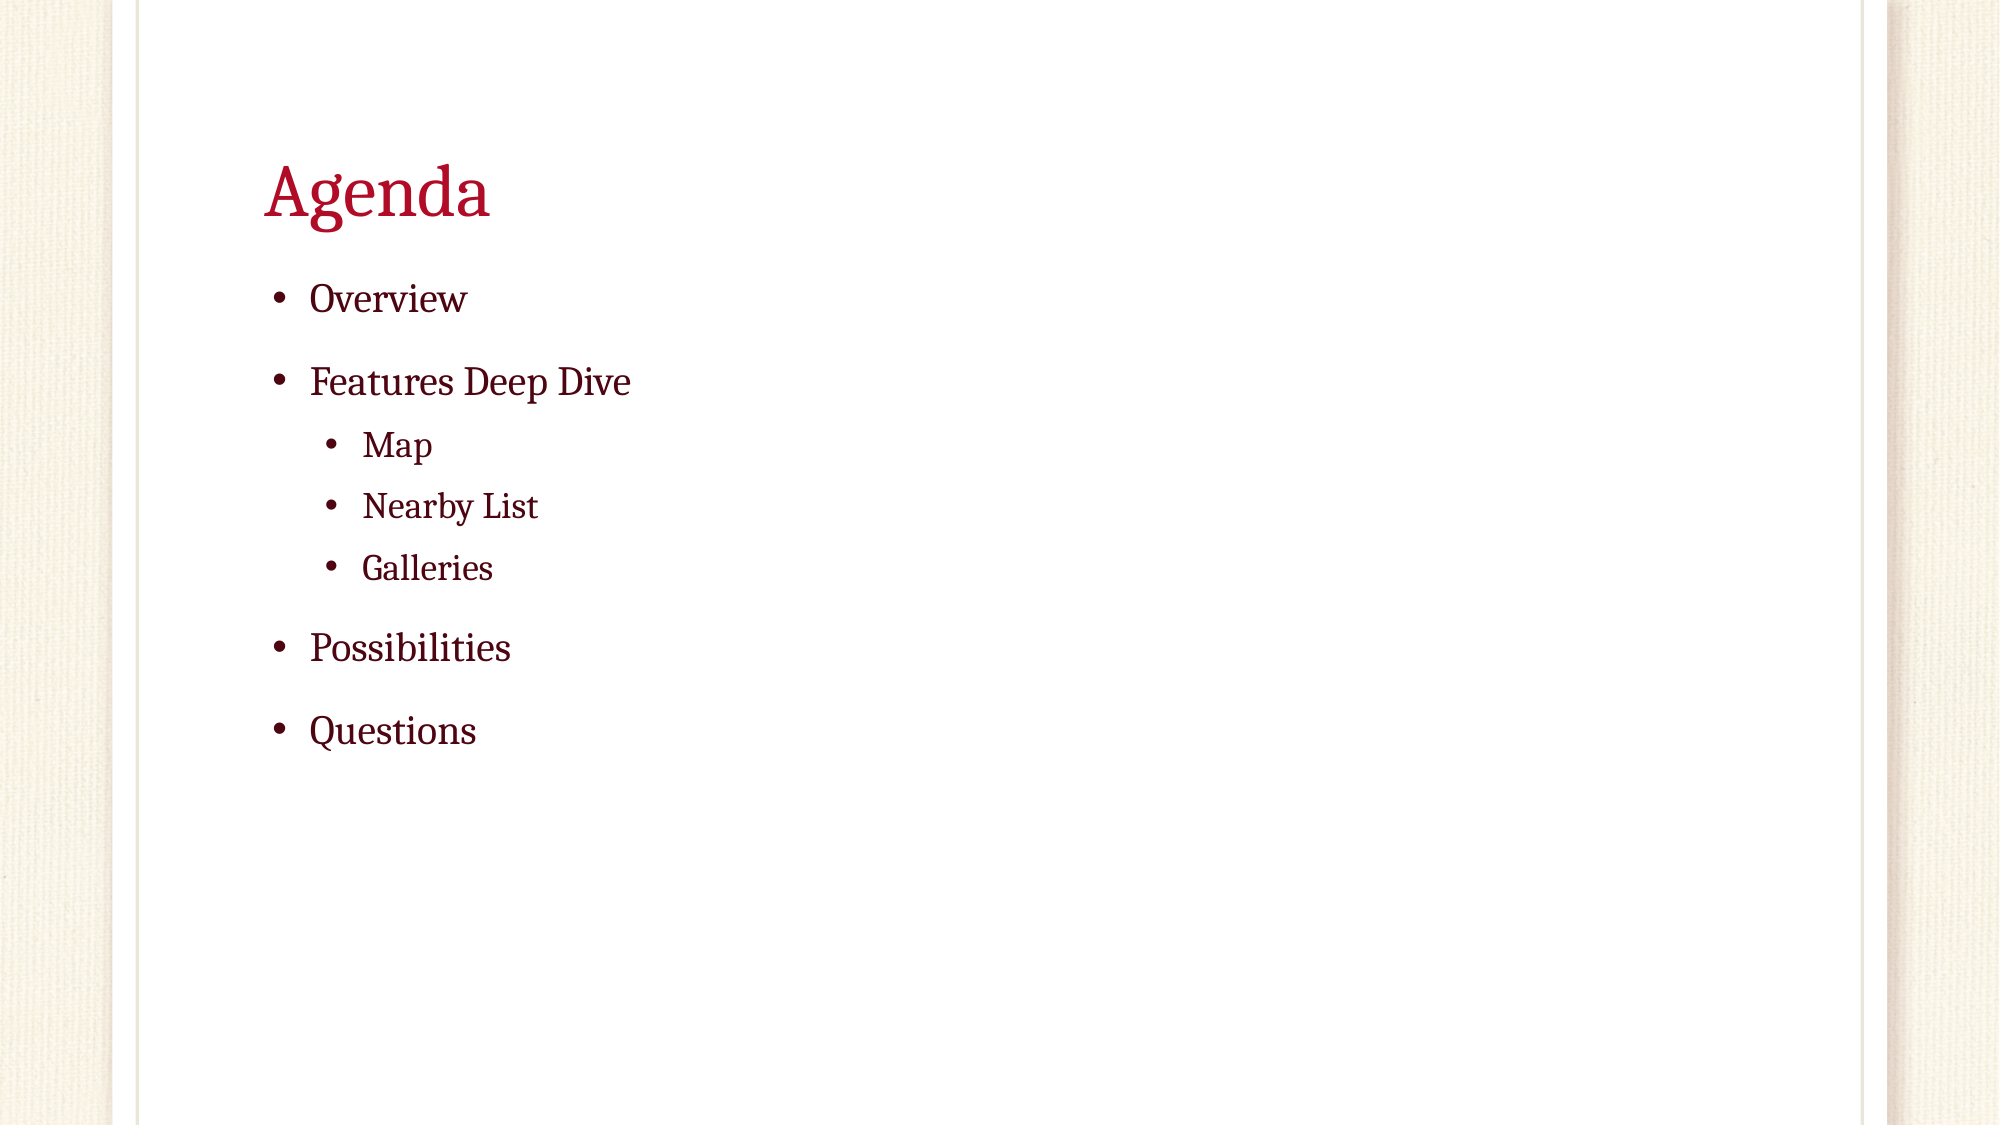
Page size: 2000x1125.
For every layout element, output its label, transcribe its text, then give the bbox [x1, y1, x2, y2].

title Agenda [249, 52, 1750, 240]
picture [0, 0, 112, 1125]
picture [1888, 0, 2000, 1125]
list Overview Features Deep Dive Map Nearby List Galleries Possibilities Questions [249, 269, 1750, 1013]
